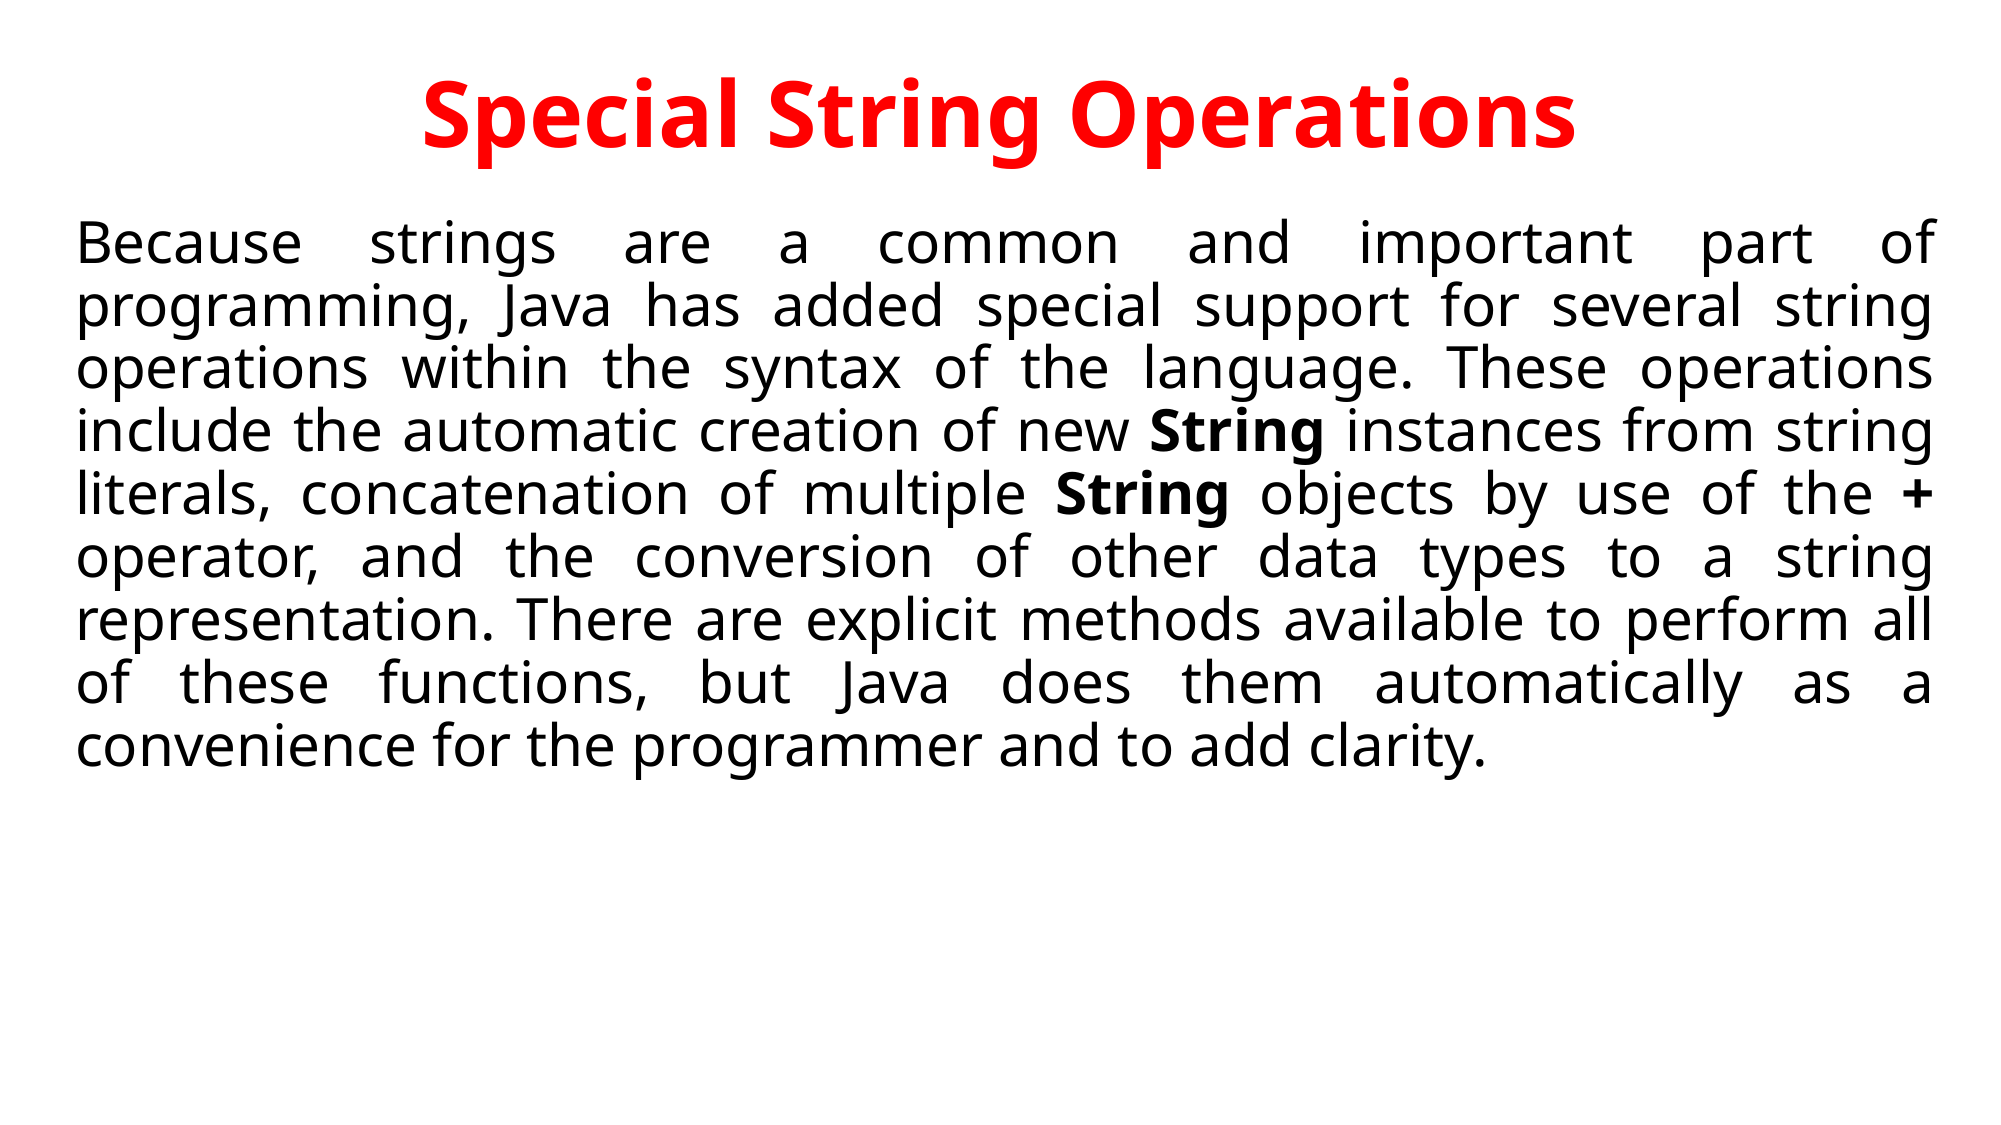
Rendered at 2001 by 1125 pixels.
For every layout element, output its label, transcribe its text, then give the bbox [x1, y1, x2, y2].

title Special String Operations [137, 59, 1863, 176]
list Because strings are a common and important part of programming, Java has added special support for several string operations within the syntax of the language. These operations include the automatic creation of new String instances from string literals, concatenation of multiple String objects by use of the + operator, and the conversion of other data types to a string representation. There are explicit methods available to perform all of these functions, but Java does them automatically as a convenience for the programmer and to add clarity. [60, 205, 1950, 920]
